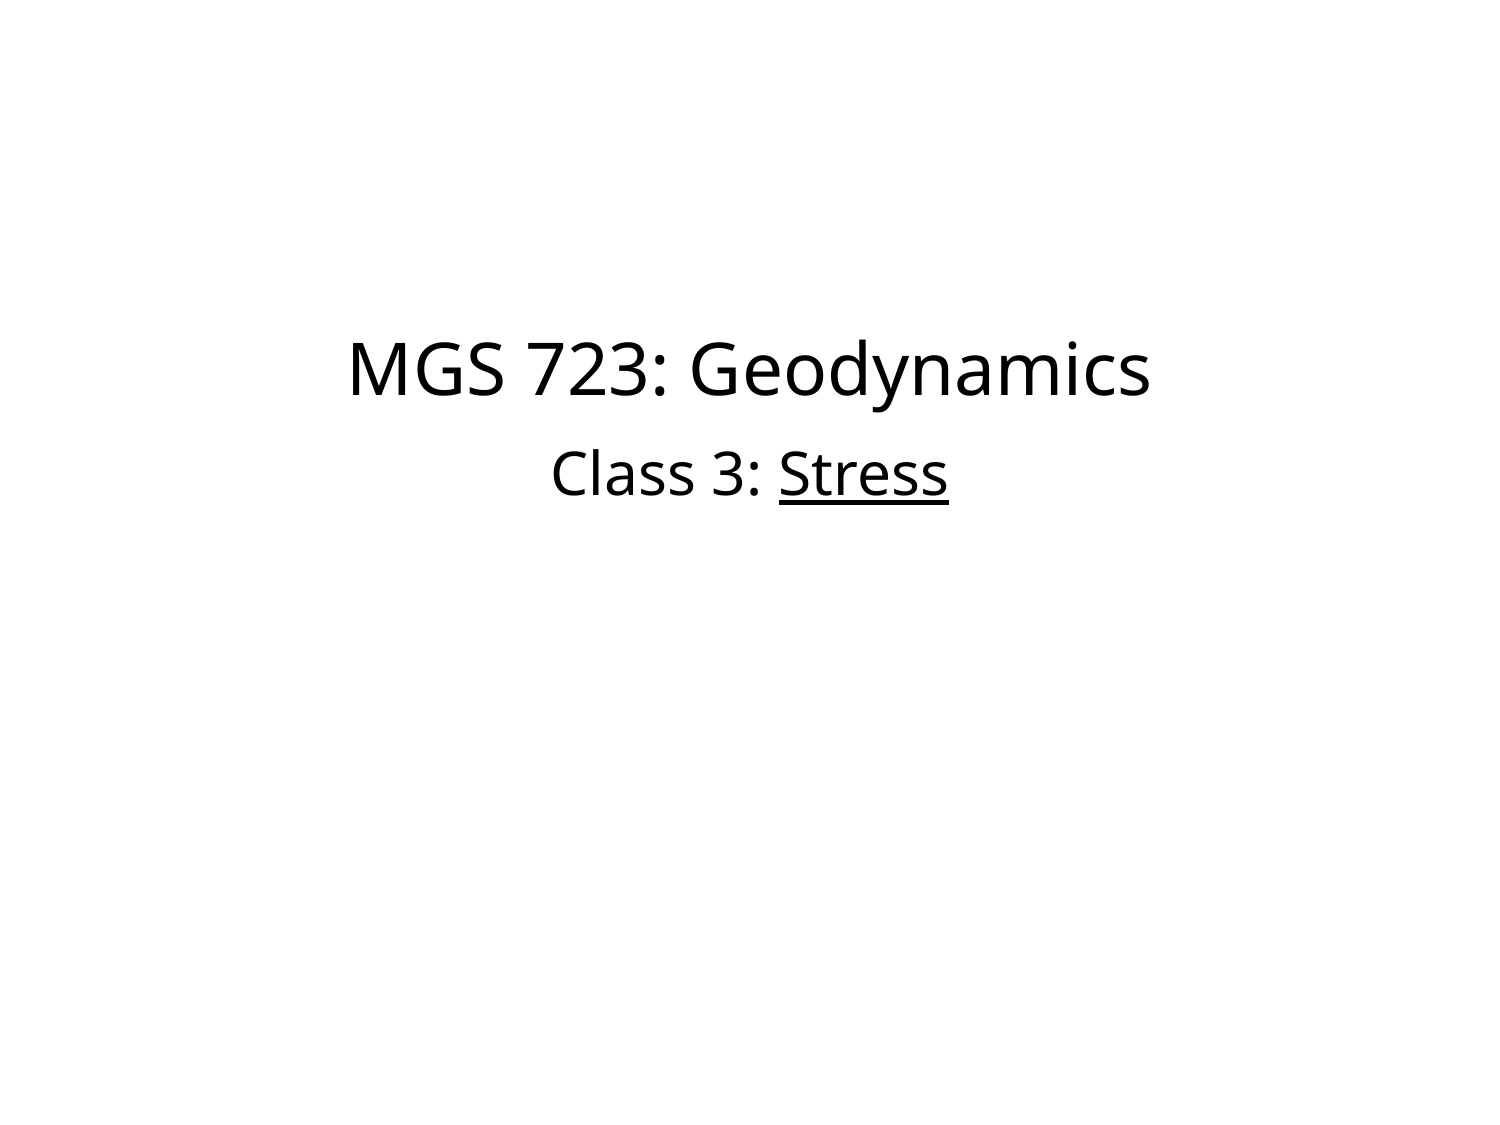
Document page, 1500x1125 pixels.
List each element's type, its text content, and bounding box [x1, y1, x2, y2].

text_box MGS 723: Geodynamics Class 3: Stress [126, 315, 1374, 516]
